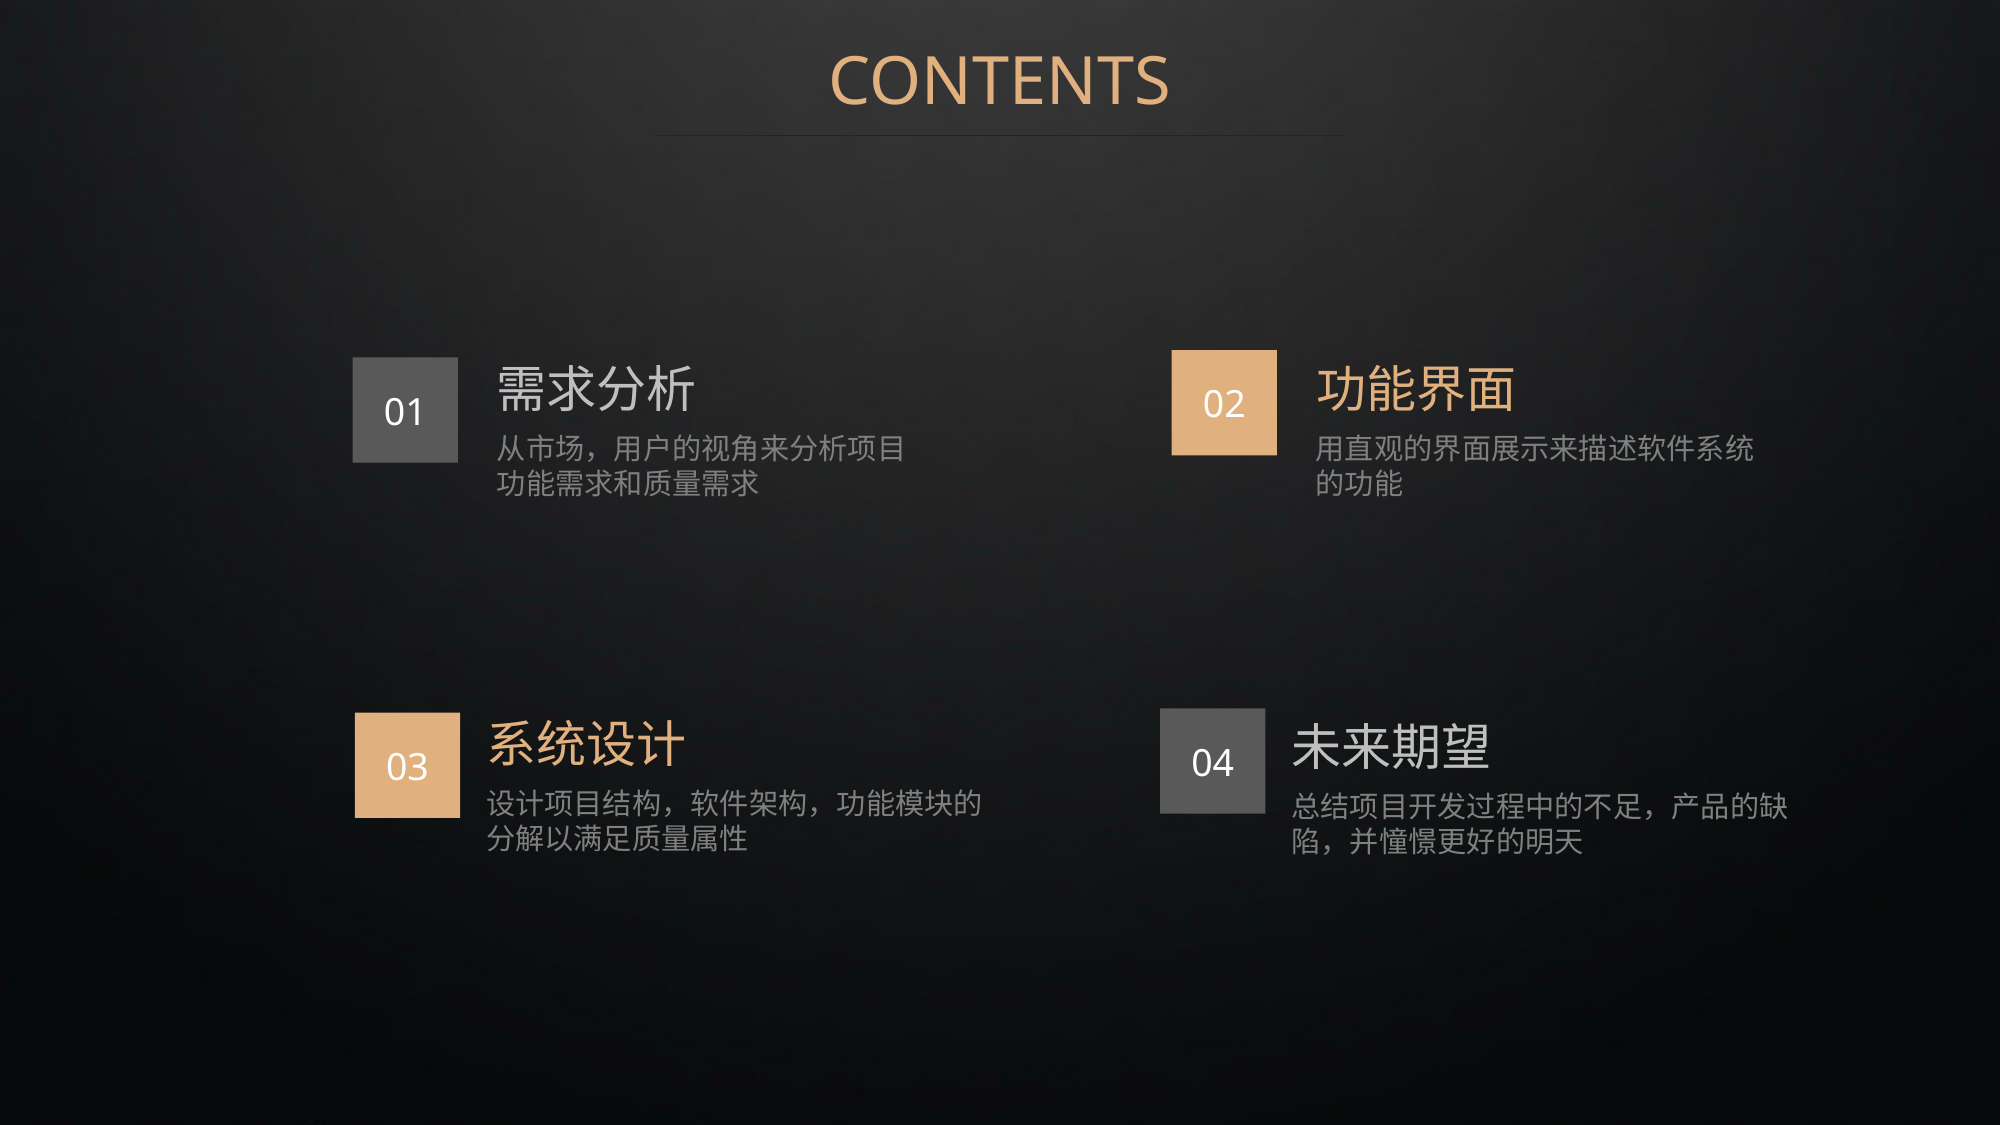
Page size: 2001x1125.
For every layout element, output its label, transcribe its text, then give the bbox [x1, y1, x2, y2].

text_box 设计项目结构，软件架构，功能模块的 分解以满足质量属性 [471, 778, 1001, 863]
text_box 用直观的界面展示来描述软件系统 的功能 [1301, 422, 1831, 508]
text_box 总结项目开发过程中的不足，产品的缺陷，并憧憬更好的明天 [1276, 781, 1807, 866]
text_box 01 [352, 356, 459, 464]
text_box 02 [1171, 349, 1278, 456]
text_box 未来期望 [1276, 708, 1531, 784]
text_box 从市场，用户的视角来分析项目 功能需求和质量需求 [482, 423, 1012, 508]
text_box 03 [354, 712, 461, 819]
text_box CONTENTS [814, 30, 1186, 125]
text_box 04 [1159, 707, 1266, 815]
picture [0, 0, 2000, 1125]
text_box 需求分析 [482, 350, 723, 425]
text_box 功能界面 [1301, 350, 1554, 425]
text_box 系统设计 [471, 705, 726, 781]
